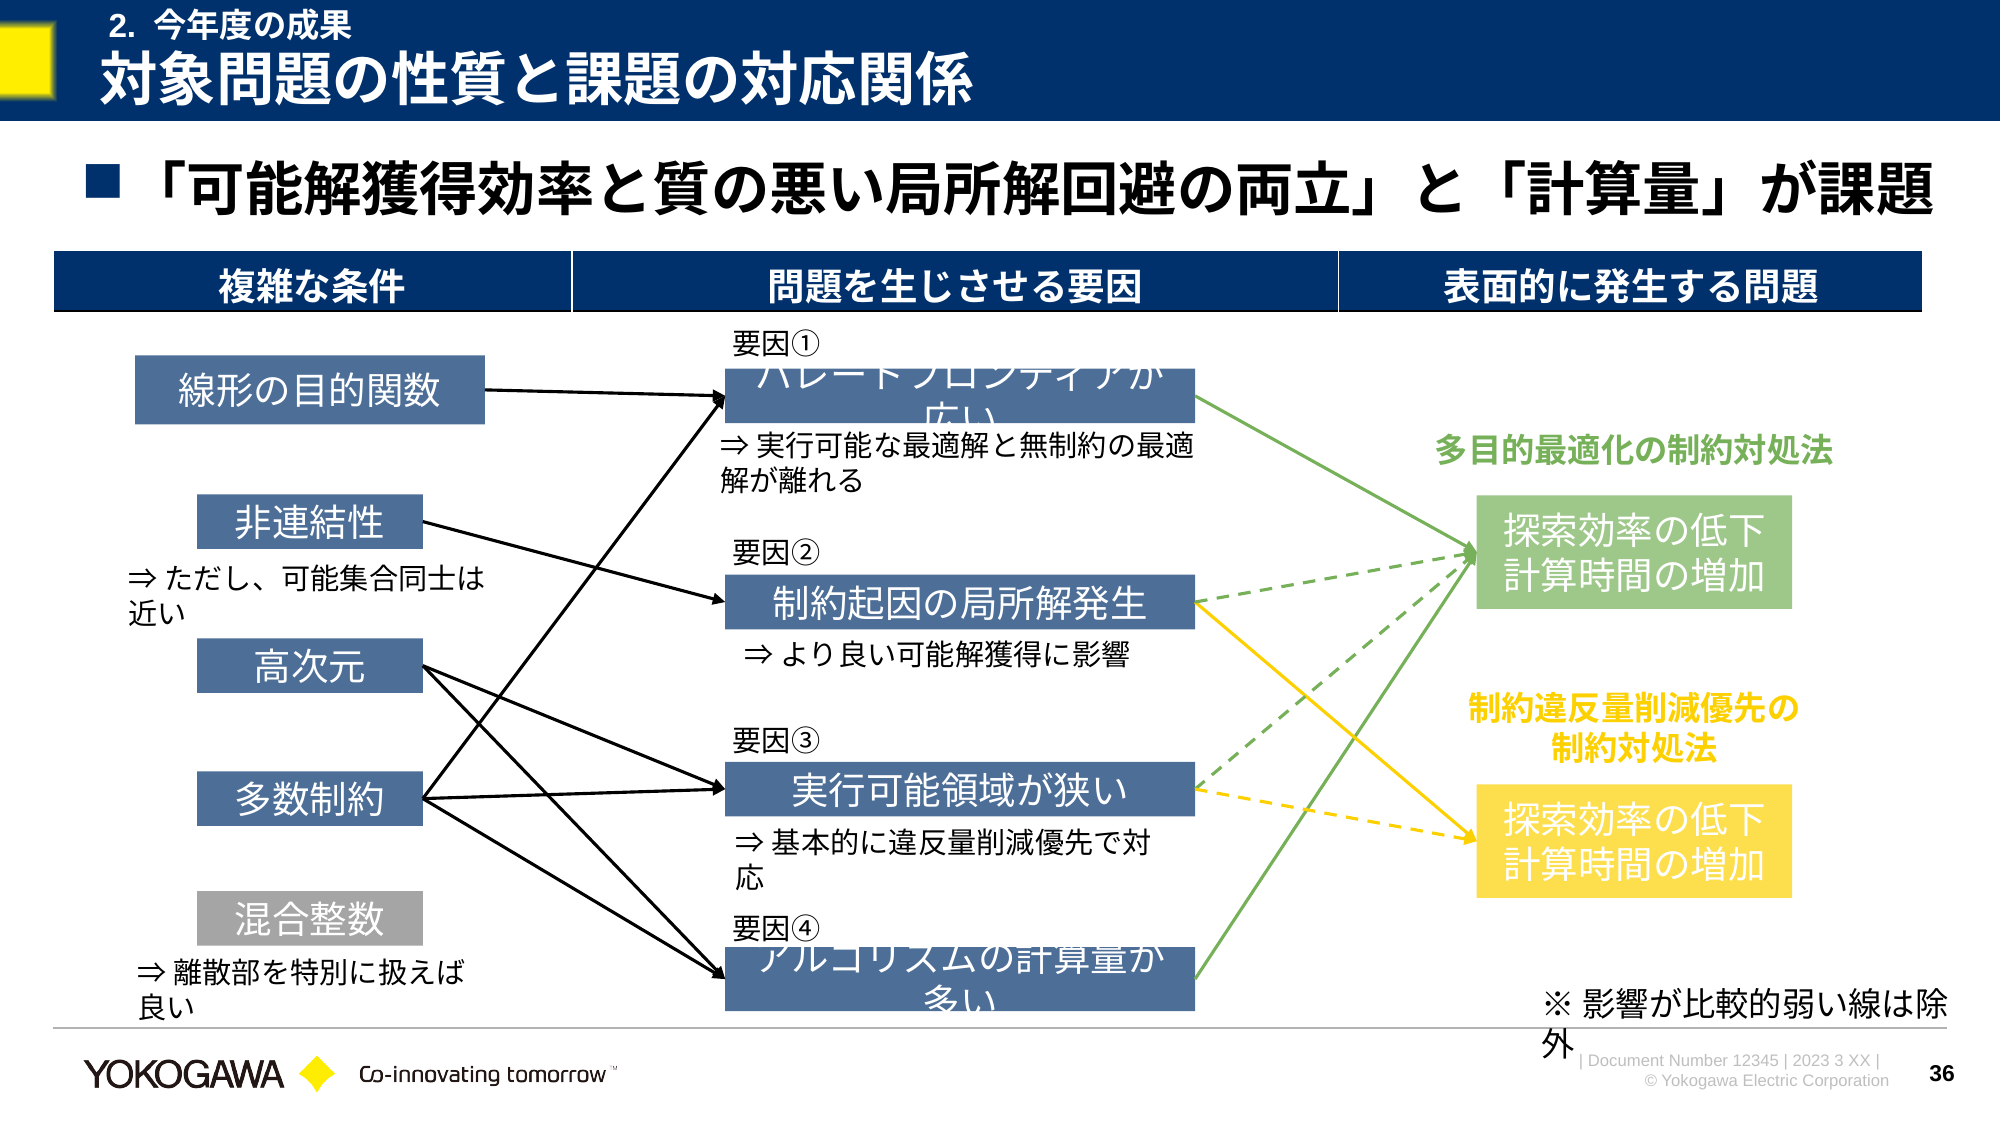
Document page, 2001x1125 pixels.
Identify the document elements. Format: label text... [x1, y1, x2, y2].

text_box パレートフロンティアが広い [724, 368, 1196, 420]
text_box 混合整数 [196, 890, 422, 947]
text_box 制約起因の局所解発生 [726, 574, 1195, 630]
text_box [1195, 842, 1477, 979]
text_box 実行可能領域が狭い [726, 761, 1195, 817]
text_box 多数制約 [196, 770, 422, 827]
text_box 探索効率の低下 計算時間の増加 [1477, 783, 1793, 899]
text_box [422, 665, 726, 790]
picture [83, 1055, 617, 1093]
text_box 要因② [726, 527, 842, 577]
text_box 非連結性 [196, 493, 422, 550]
text_box ⇒離散部を特別に扱えば良い [122, 947, 506, 1032]
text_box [422, 799, 726, 980]
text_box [1195, 552, 1477, 602]
text_box 制約違反量削減優先の制約対処法 [1477, 679, 1818, 775]
text_box 線形の目的関数 [134, 354, 486, 425]
text_box 高次元 [196, 638, 422, 694]
text_box ⇒基本的に違反量削減優先で対応 [726, 816, 1191, 902]
text_box ⇒より良い可能解獲得に影響 [729, 629, 1195, 679]
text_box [422, 790, 726, 799]
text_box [1195, 789, 1477, 842]
text_box 「可能解獲得効率と質の悪い局所解回避の両立」と「計算量」が課題 [66, 152, 1955, 250]
text_box 多目的最適化の制約対処法 [1477, 421, 1870, 477]
text_box 要因③ [726, 714, 842, 765]
table_header 複雑な条件 [54, 251, 571, 310]
table_header 問題を生じさせる要因 [573, 251, 1338, 310]
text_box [484, 389, 726, 395]
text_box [422, 395, 726, 665]
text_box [1195, 602, 1477, 789]
text_box ⇒実行可能な最適解と無制約の最適解が離れる [726, 420, 1195, 505]
picture [0, 6, 69, 115]
table_header 表面的に発生する問題 [1339, 251, 1922, 310]
text_box ※影響が比較的弱い線は除外 [1526, 976, 1975, 1071]
text_box 2. 今年度の成果 [93, 0, 1253, 52]
text_box 要因④ [726, 902, 842, 953]
text_box 探索効率の低下 計算時間の増加 [1477, 494, 1793, 610]
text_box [1195, 395, 1477, 552]
text_box ⇒ただし、可能集合同士は近い [113, 552, 422, 638]
text_box 要因① [717, 317, 842, 368]
slide_number 36 [1904, 1071, 1970, 1103]
title 対象問題の性質と課題の対応関係 [84, 39, 1955, 125]
text_box アルゴリズムの計算量が多い [724, 946, 1196, 1012]
